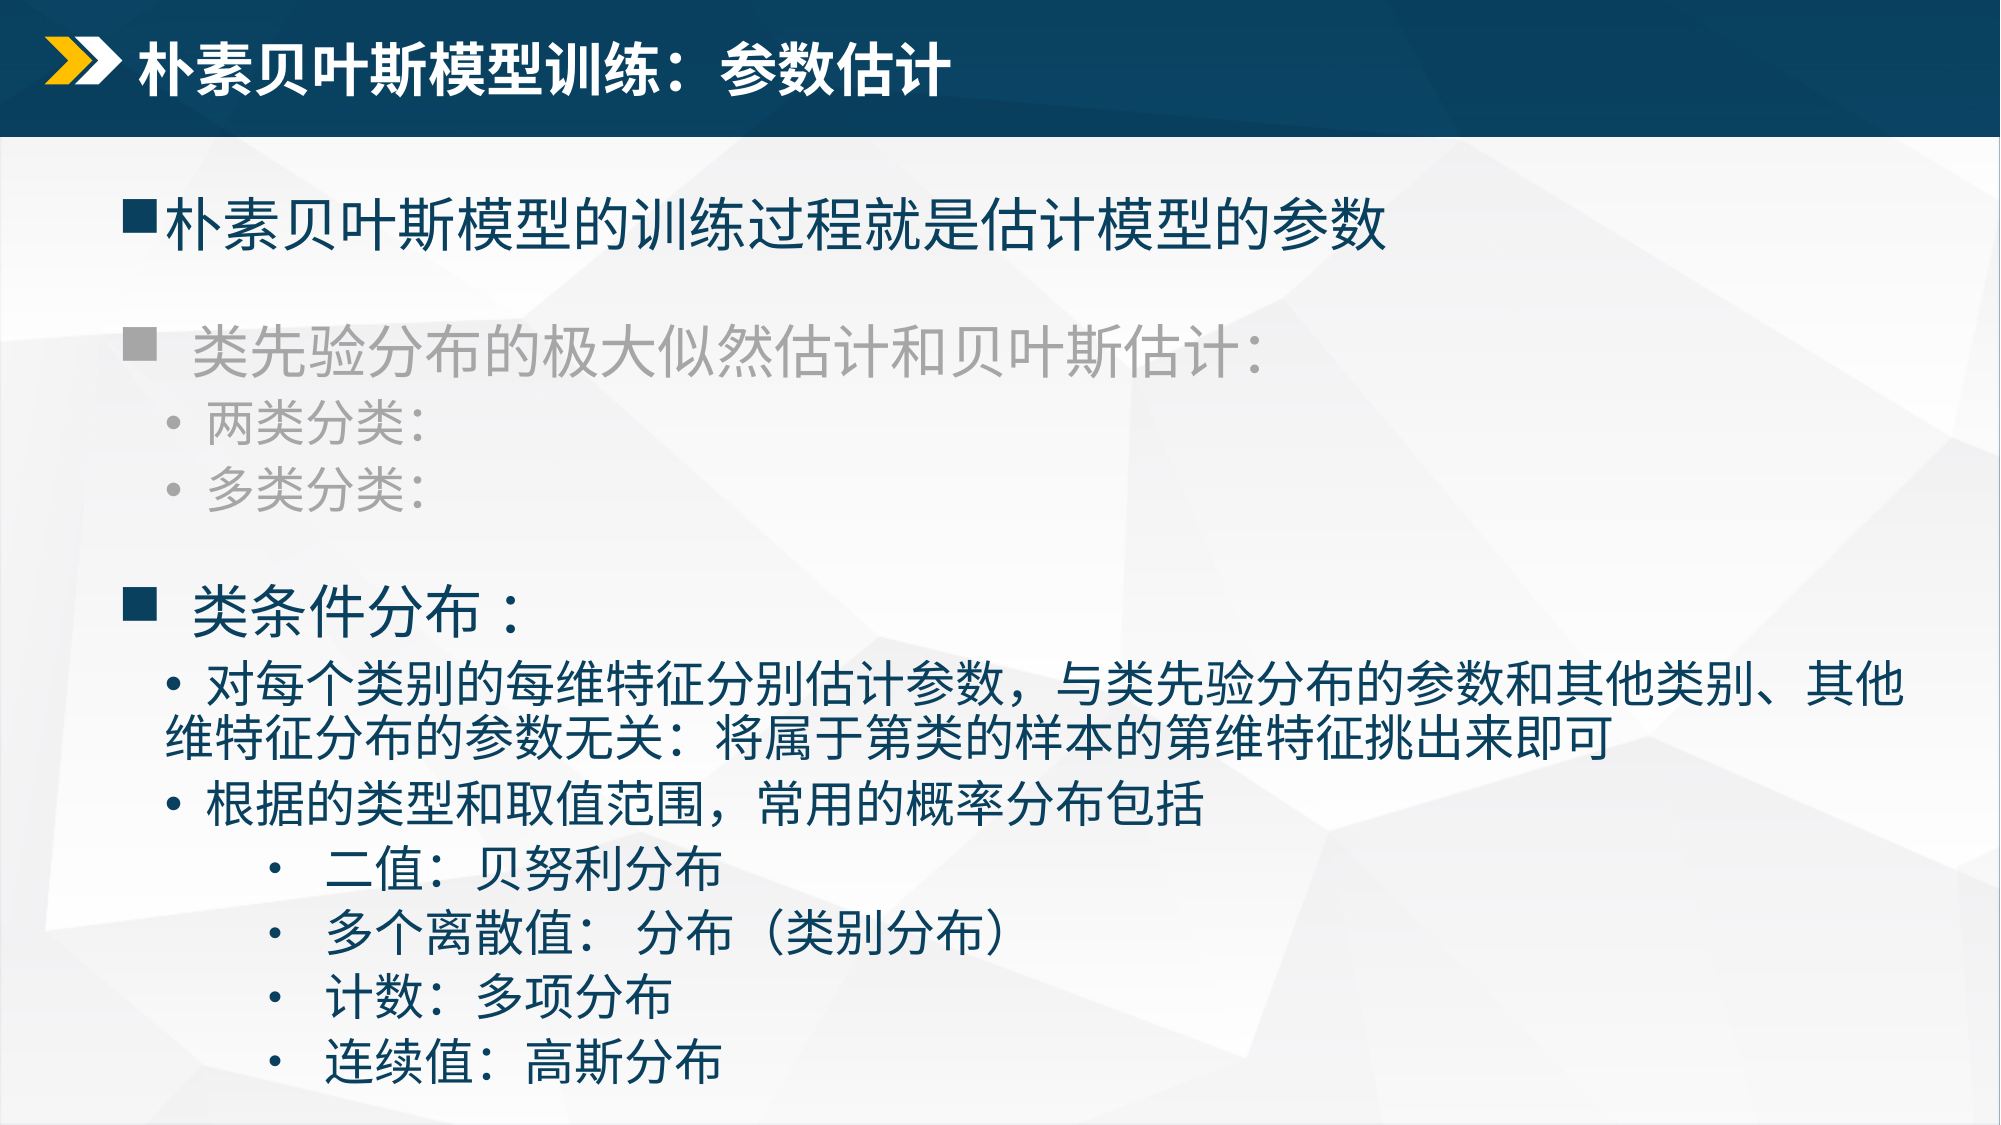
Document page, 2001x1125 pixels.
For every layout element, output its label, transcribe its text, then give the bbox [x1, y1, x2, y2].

picture [0, 0, 2000, 1125]
title 朴素贝叶斯模型训练：参数估计 [122, 33, 1755, 124]
